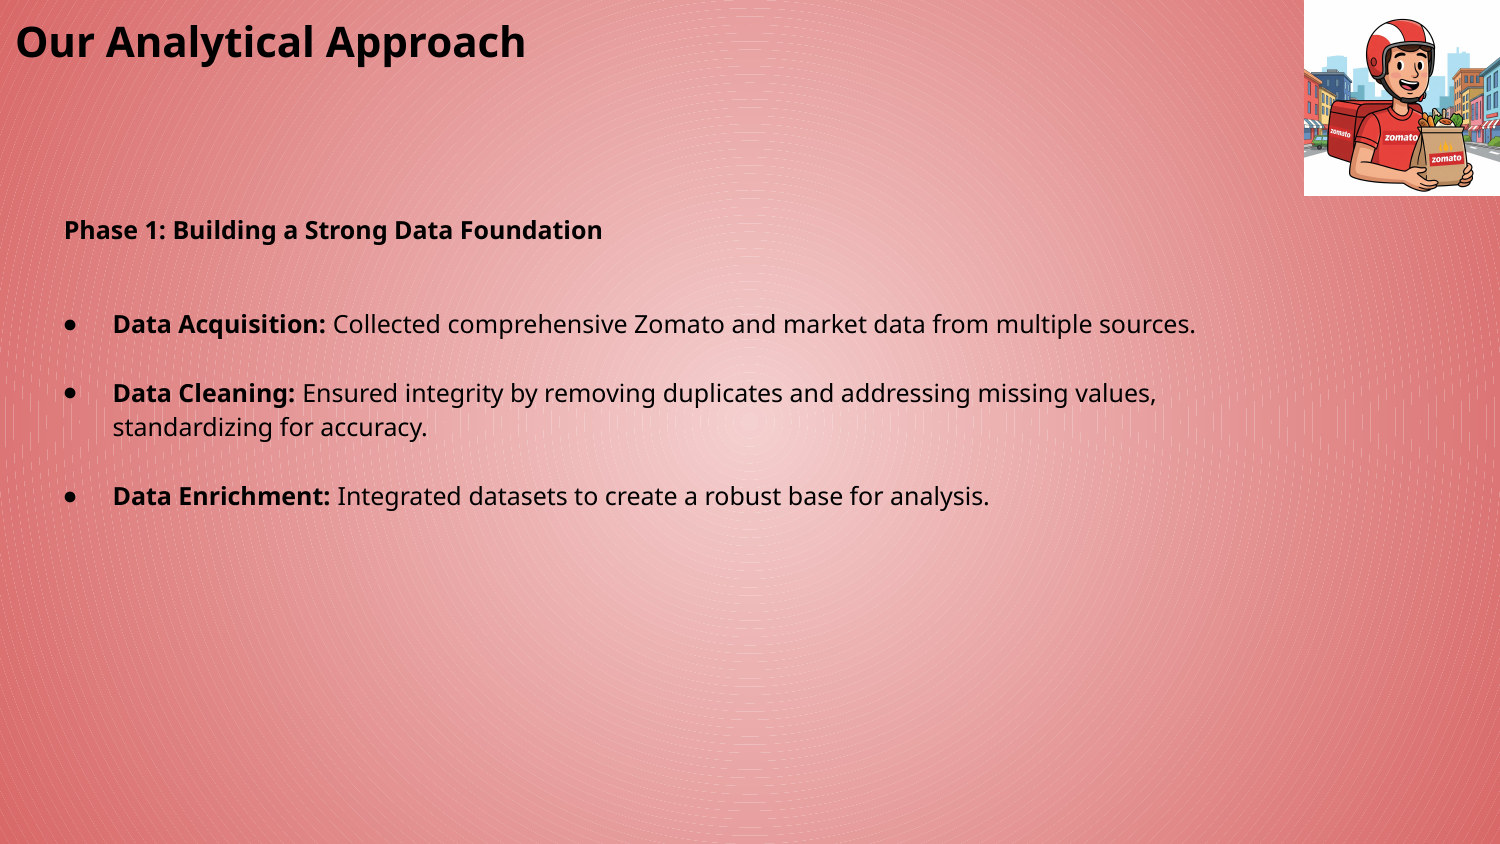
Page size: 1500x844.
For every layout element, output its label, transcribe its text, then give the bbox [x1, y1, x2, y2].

text_box Phase 1: Building a Strong Data Foundation Data Acquisition: Collected comprehensive Zomato and market data from multiple sources. Data Cleaning: Ensured integrity by removing duplicates and addressing missing values, standardizing for accuracy. Data Enrichment: Integrated datasets to create a robust base for analysis. [22, 195, 1316, 766]
title Our Analytical Approach [0, 0, 1302, 108]
picture [1304, 0, 1500, 196]
